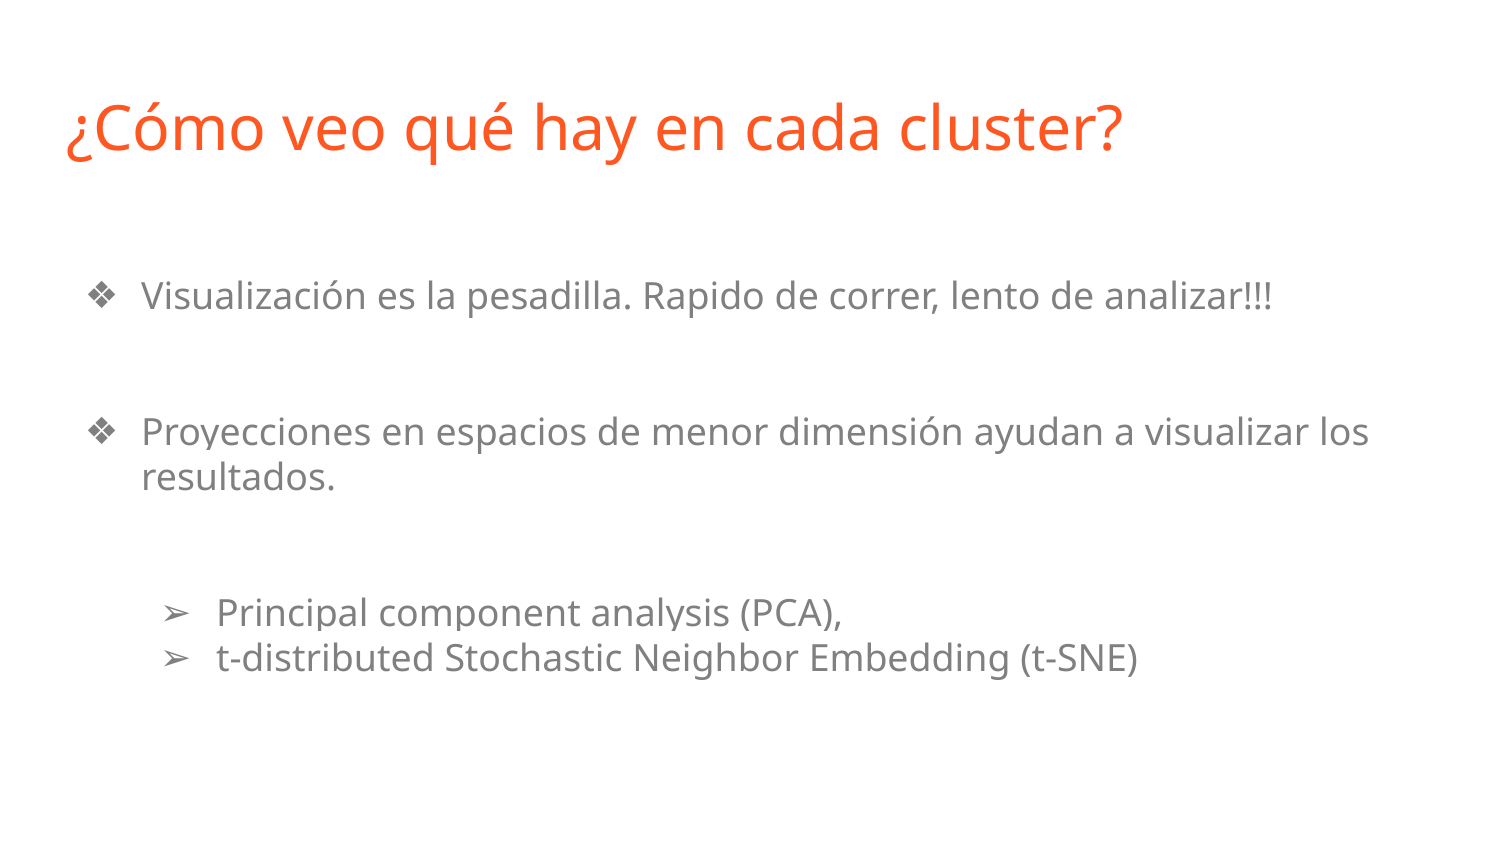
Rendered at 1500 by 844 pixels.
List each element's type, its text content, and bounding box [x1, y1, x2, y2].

text_box Visualización es la pesadilla. Rapido de correr, lento de analizar!!! Proyecciones en espacios de menor dimensión ayudan a visualizar los resultados. Principal component analysis (PCA), t-distributed Stochastic Neighbor Embedding (t-SNE) [51, 189, 1449, 750]
text_box ¿Cómo veo qué hay en cada cluster? [51, 72, 1449, 167]
